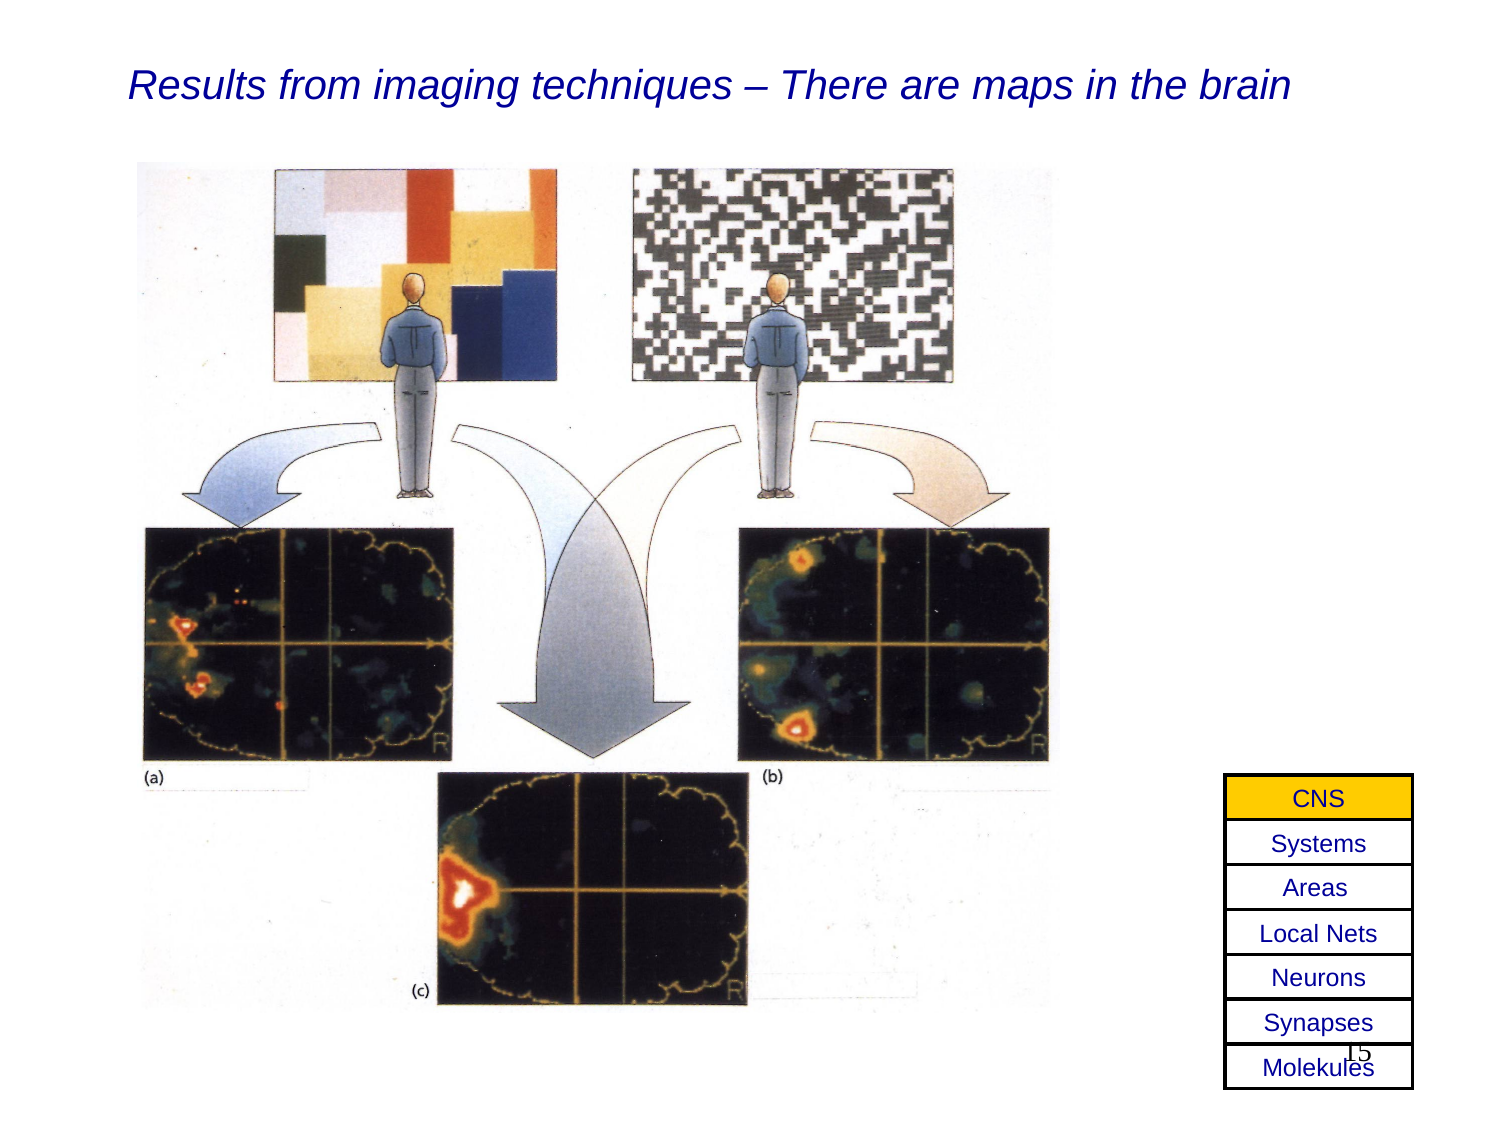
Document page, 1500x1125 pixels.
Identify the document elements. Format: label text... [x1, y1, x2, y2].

text_box Molekules [1224, 1044, 1413, 1089]
picture [137, 162, 1060, 1013]
slide_number 15 [1074, 1025, 1388, 1100]
text_box Areas [1224, 865, 1413, 910]
text_box Neurons [1224, 955, 1413, 999]
title Results from imaging techniques – There are maps in the brain [112, 62, 1400, 144]
text_box CNS [1224, 774, 1413, 820]
text_box Synapses [1224, 999, 1413, 1044]
text_box Systems [1224, 820, 1413, 865]
text_box Local Nets [1224, 910, 1413, 955]
